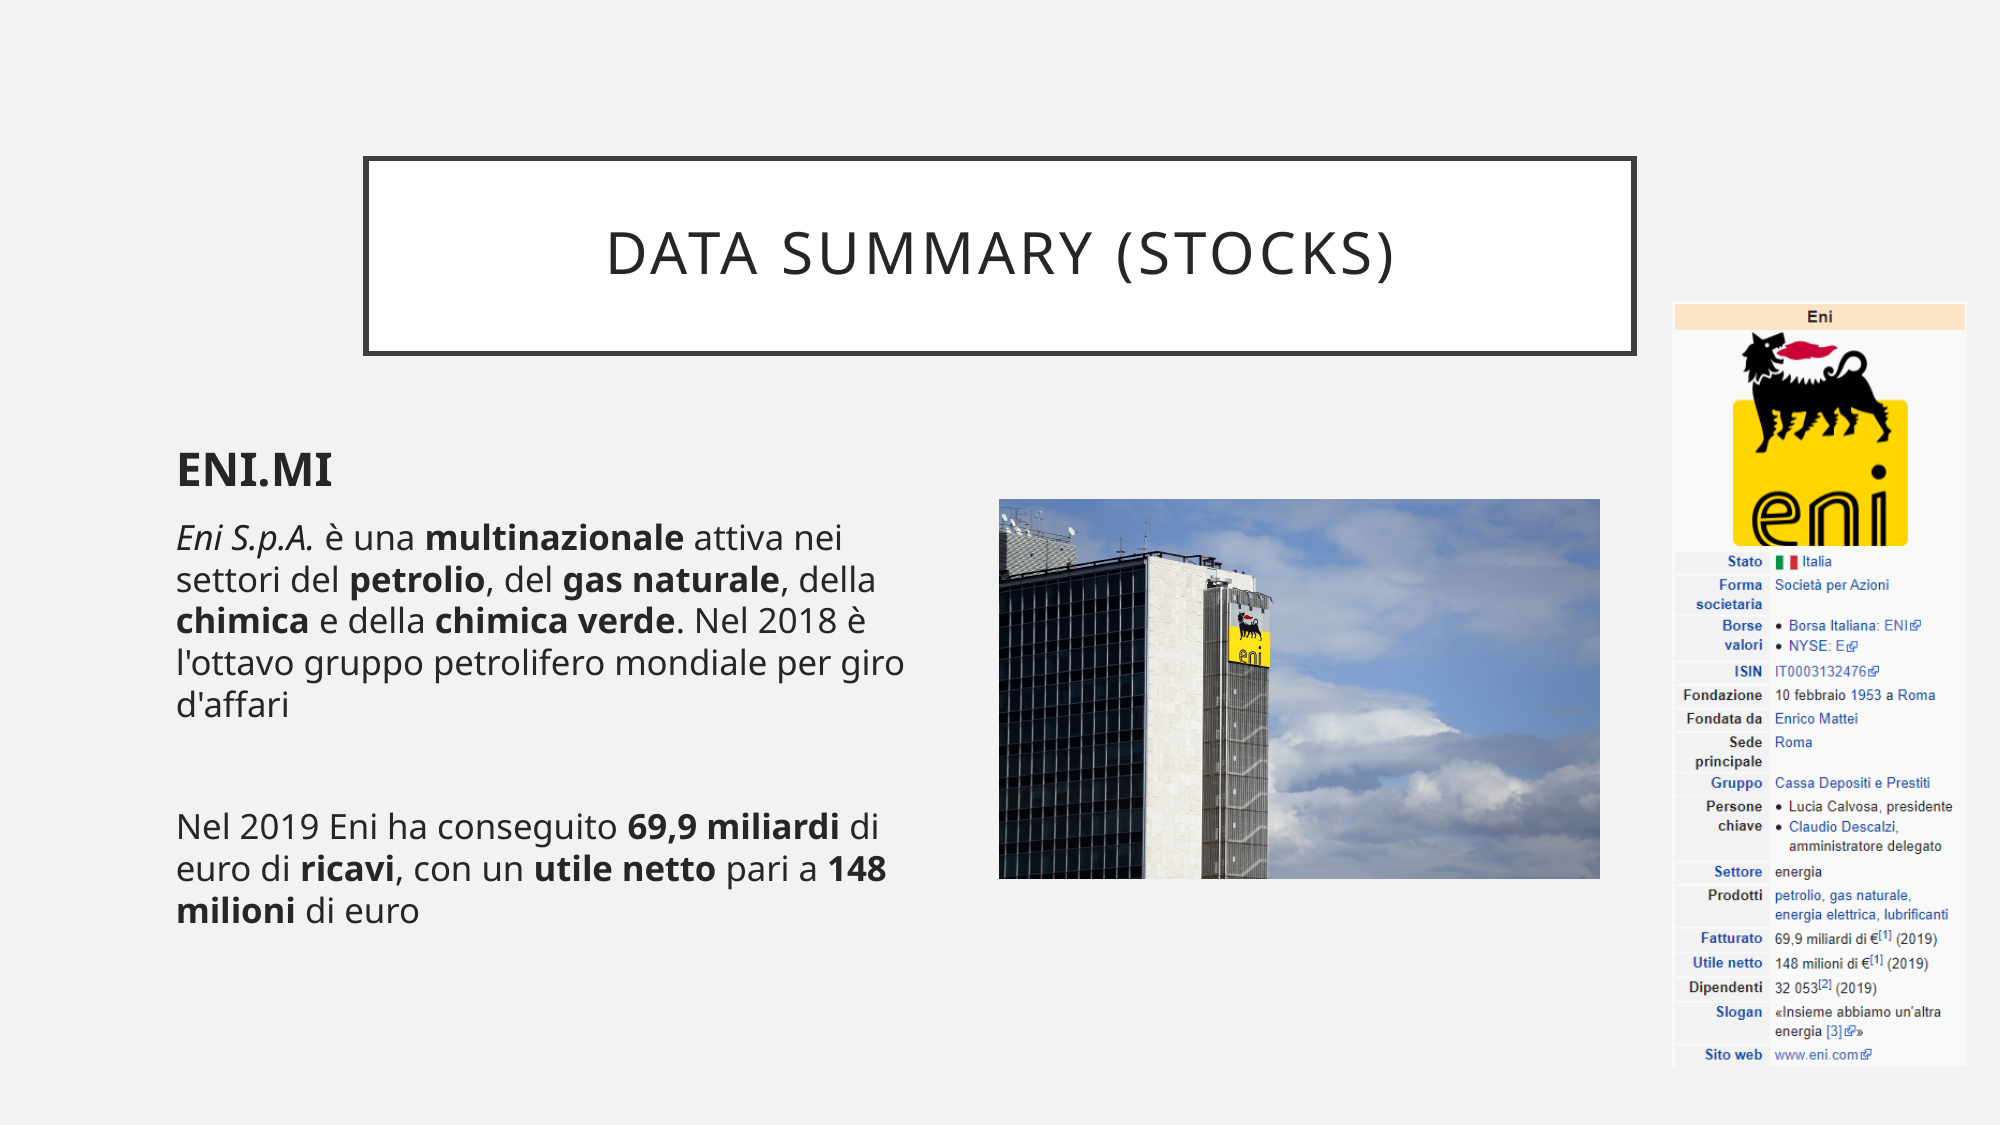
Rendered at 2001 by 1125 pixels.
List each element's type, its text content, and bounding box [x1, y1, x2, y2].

picture [999, 499, 1600, 879]
title Data summary (stocks) [363, 156, 1637, 356]
picture [1672, 301, 1967, 1066]
list ENI.MI Eni S.p.A. è una multinazionale attiva nei settori del petrolio, del gas naturale, della chimica e della chimica verde. Nel 2018 è l'ottavo gruppo petrolifero mondiale per giro d'affari Nel 2019 Eni ha conseguito 69,9 miliardi di euro di ricavi, con un utile netto pari a 148 milioni di euro [160, 432, 962, 942]
